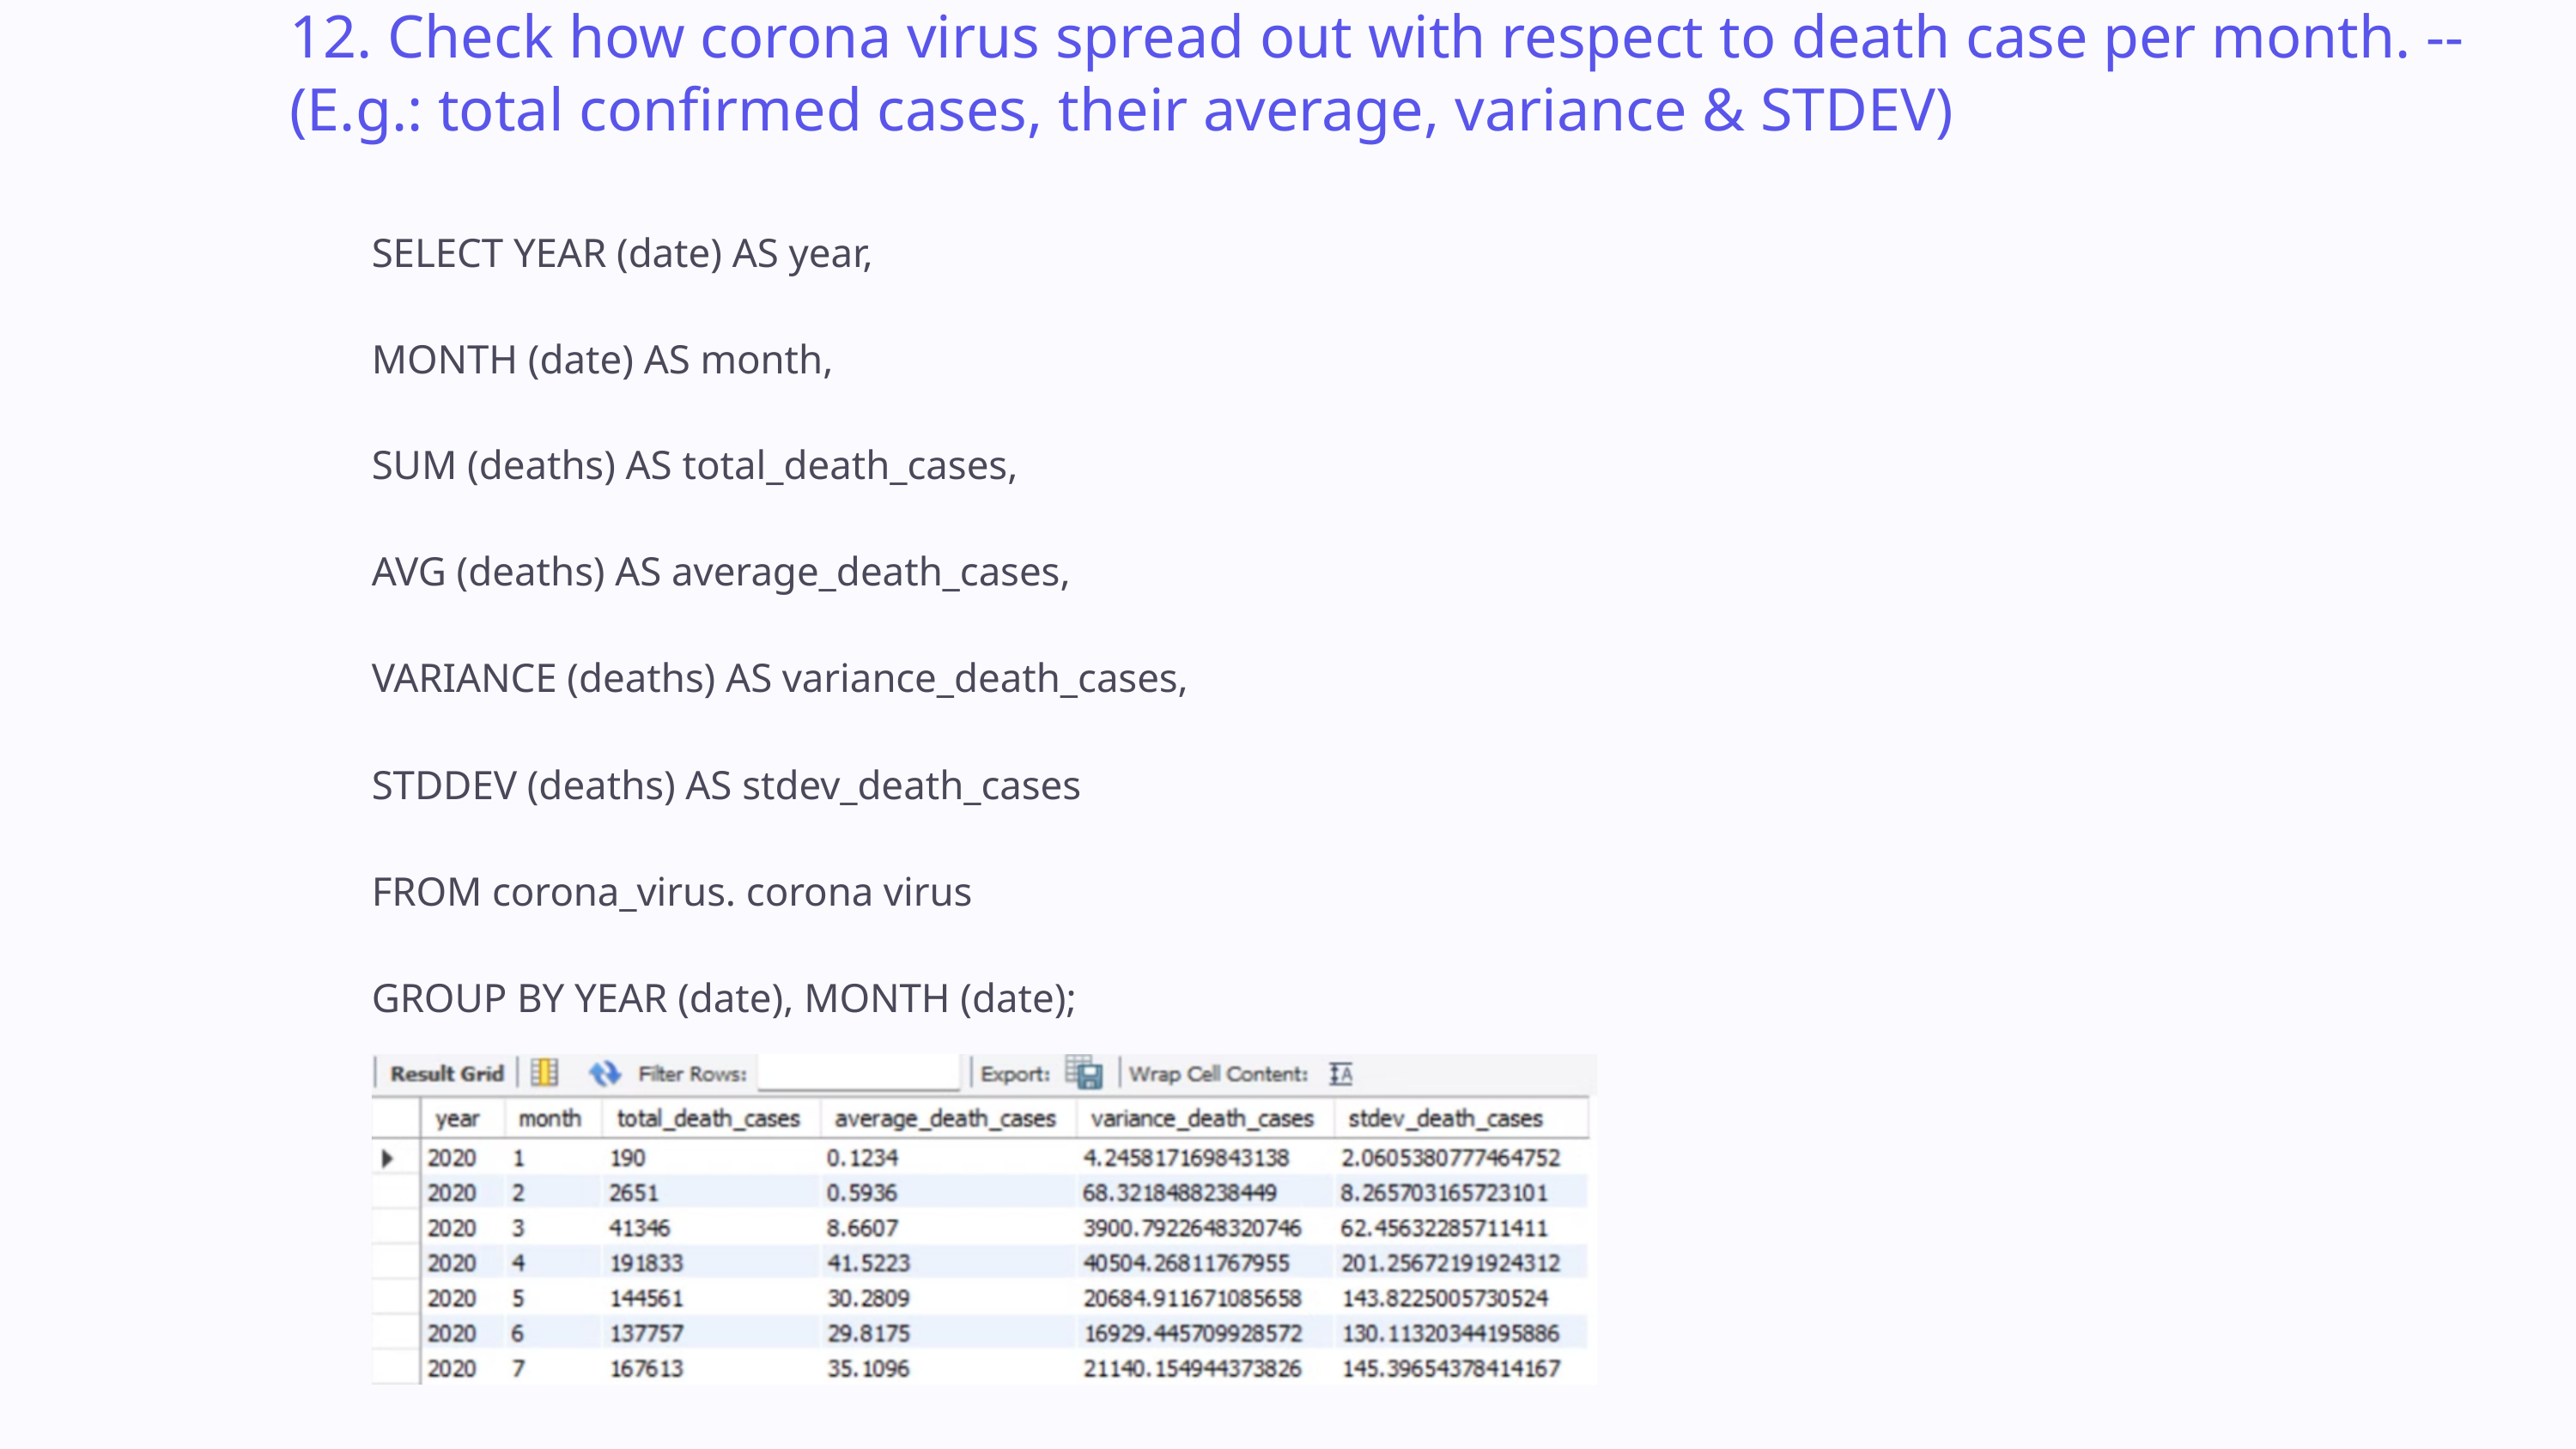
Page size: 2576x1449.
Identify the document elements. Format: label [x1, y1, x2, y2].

text_box [0, 0, 2576, 1449]
